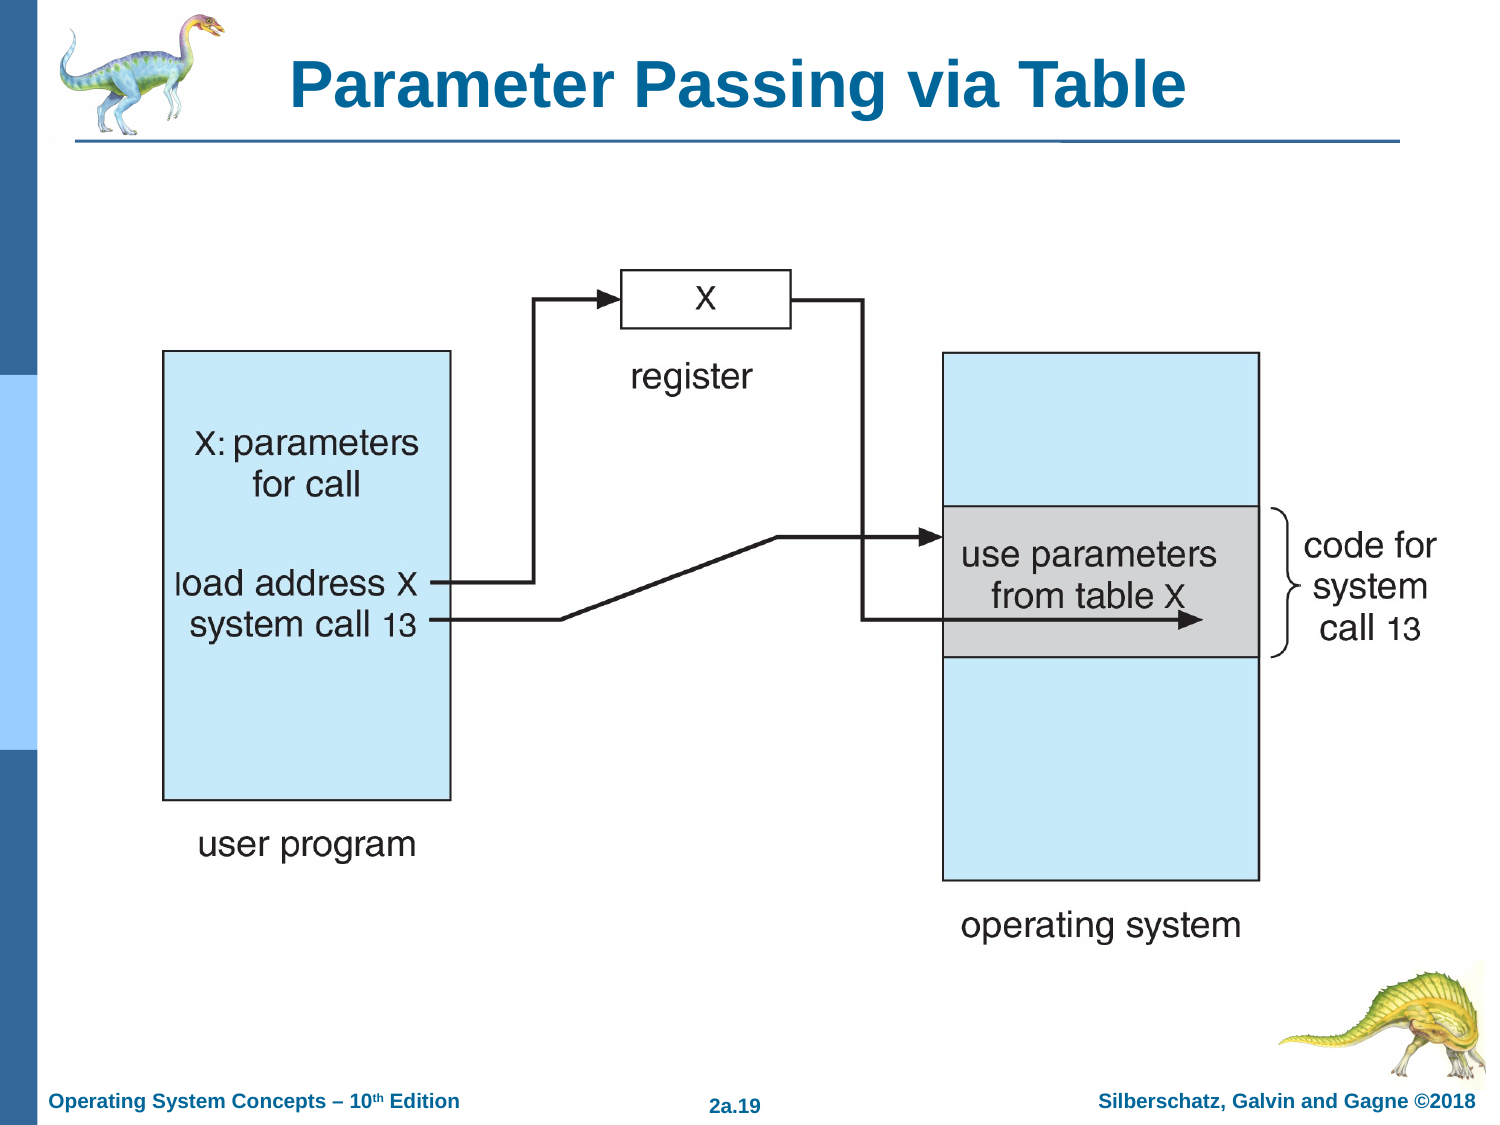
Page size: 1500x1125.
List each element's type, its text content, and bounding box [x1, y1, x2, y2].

picture [46, 0, 243, 149]
title Parameter Passing via Table [75, 34, 1403, 129]
picture [161, 269, 1448, 945]
picture [1275, 959, 1486, 1090]
